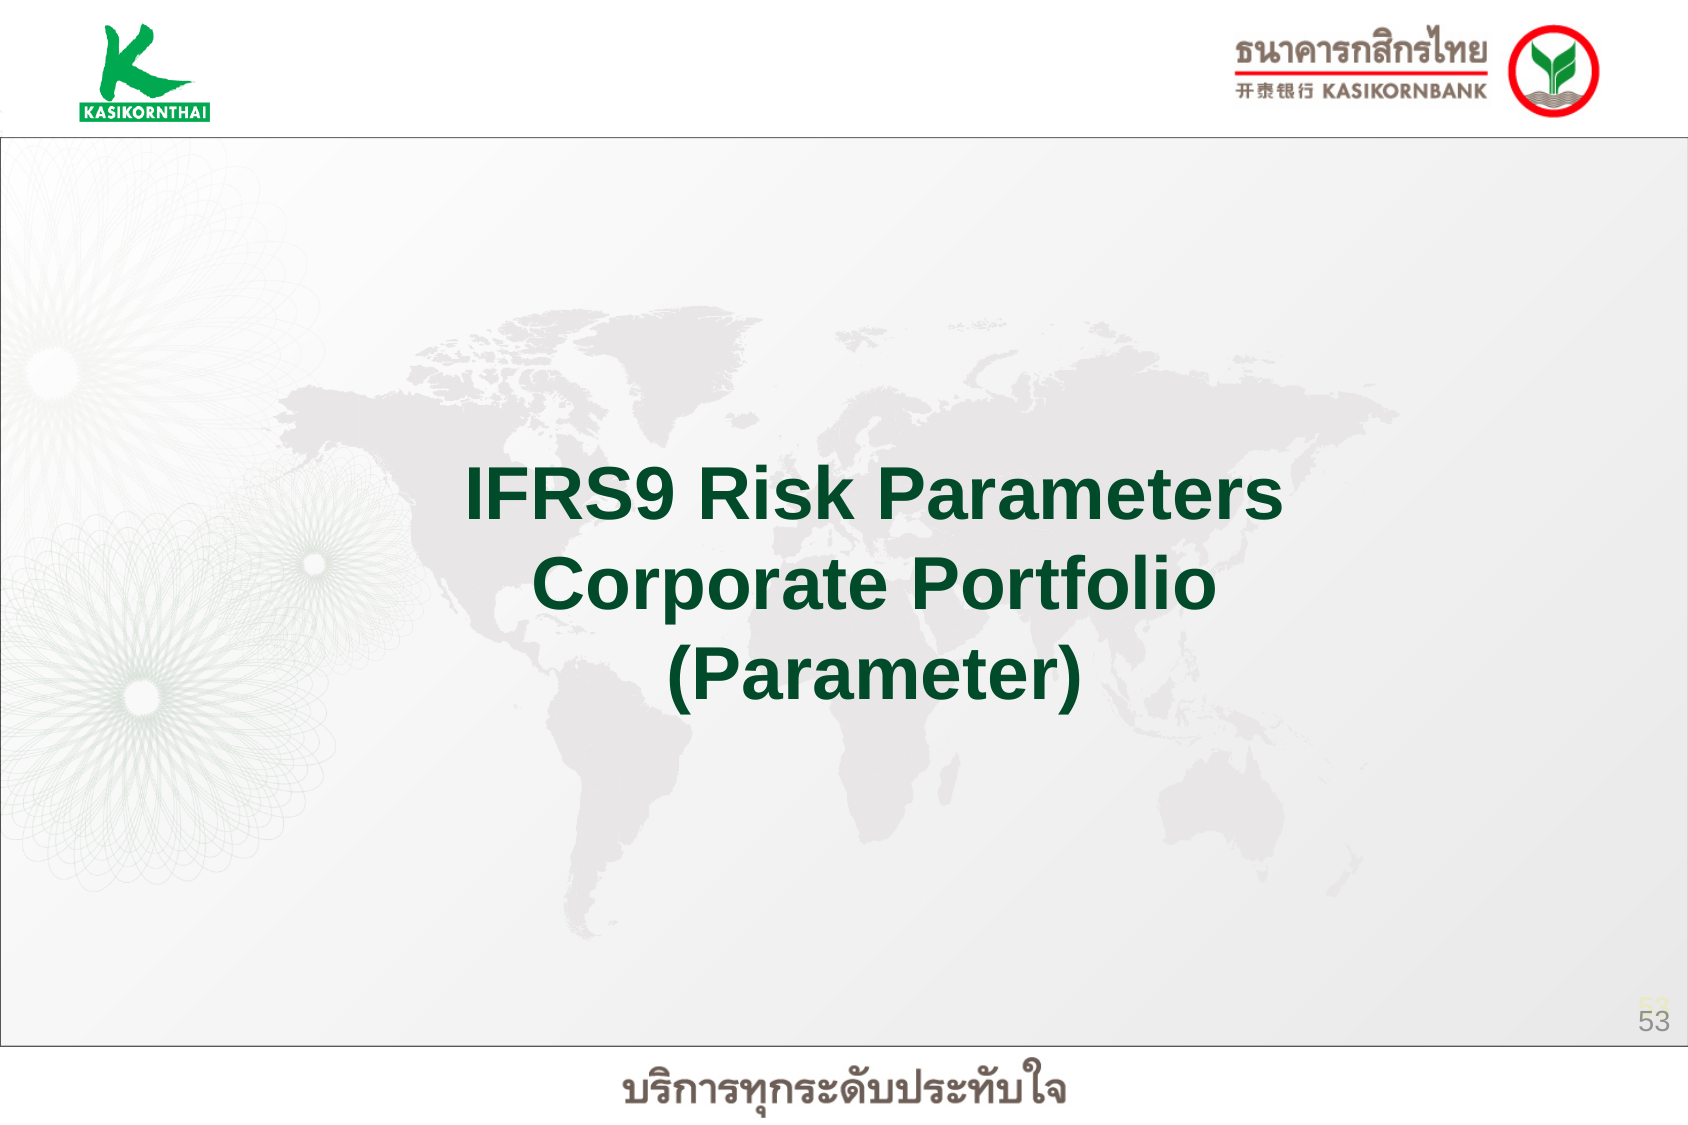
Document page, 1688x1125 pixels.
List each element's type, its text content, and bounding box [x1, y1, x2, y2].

picture [0, 1049, 1688, 1125]
picture [79, 23, 210, 122]
text_box IFRS9 Risk Parameters Corporate Portfolio (Parameter) [268, 437, 1482, 723]
picture [1233, 23, 1601, 120]
